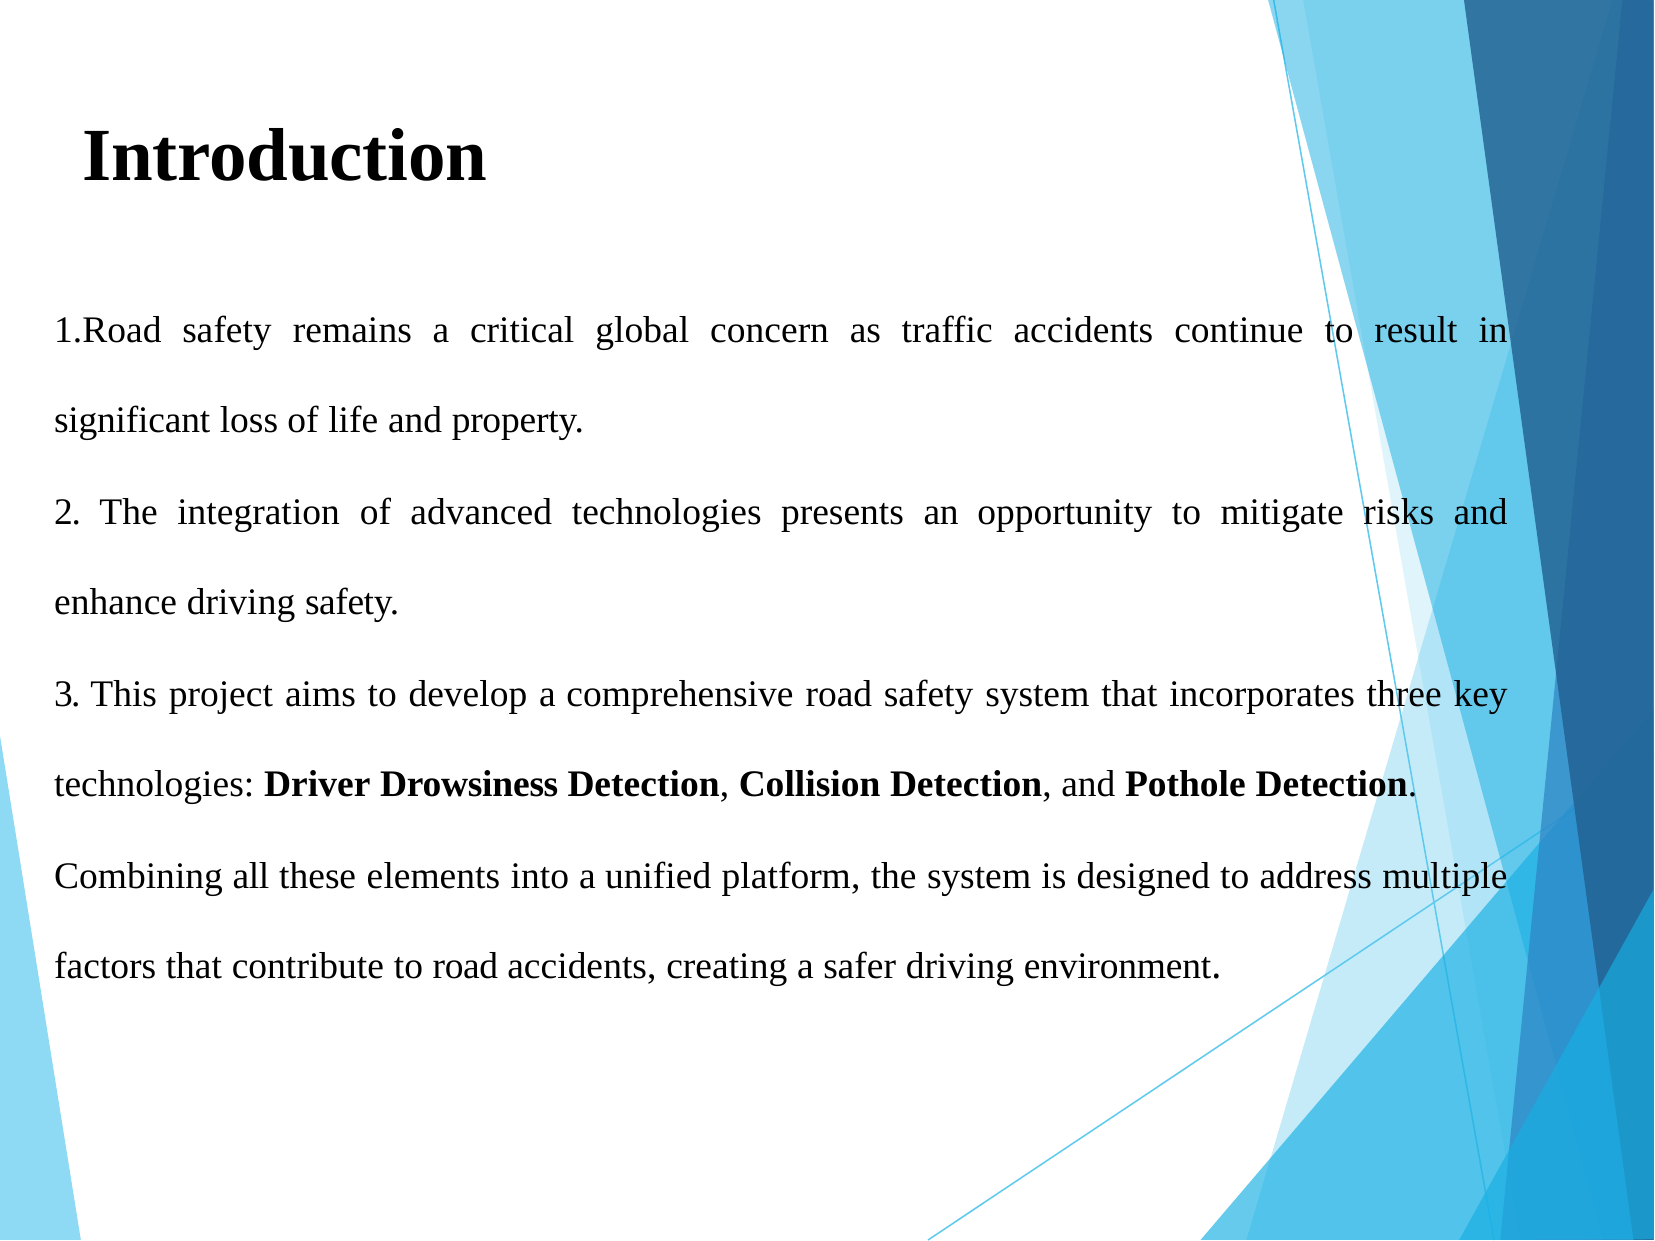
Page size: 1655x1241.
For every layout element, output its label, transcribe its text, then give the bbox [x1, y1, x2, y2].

text_box 1.Road safety remains a critical global concern as traffic accidents continue to result in significant loss of life and property. 2. The integration of advanced technologies presents an opportunity to mitigate risks and enhance driving safety. 3. This project aims to develop a comprehensive road safety system that incorporates three key technologies: Driver Drowsiness Detection, Collision Detection, and Pothole Detection. Combining all these elements into a unified platform, the system is designed to address multiple factors that contribute to road accidents, creating a safer driving environment. [52, 257, 1509, 987]
title Introduction [80, 102, 492, 257]
